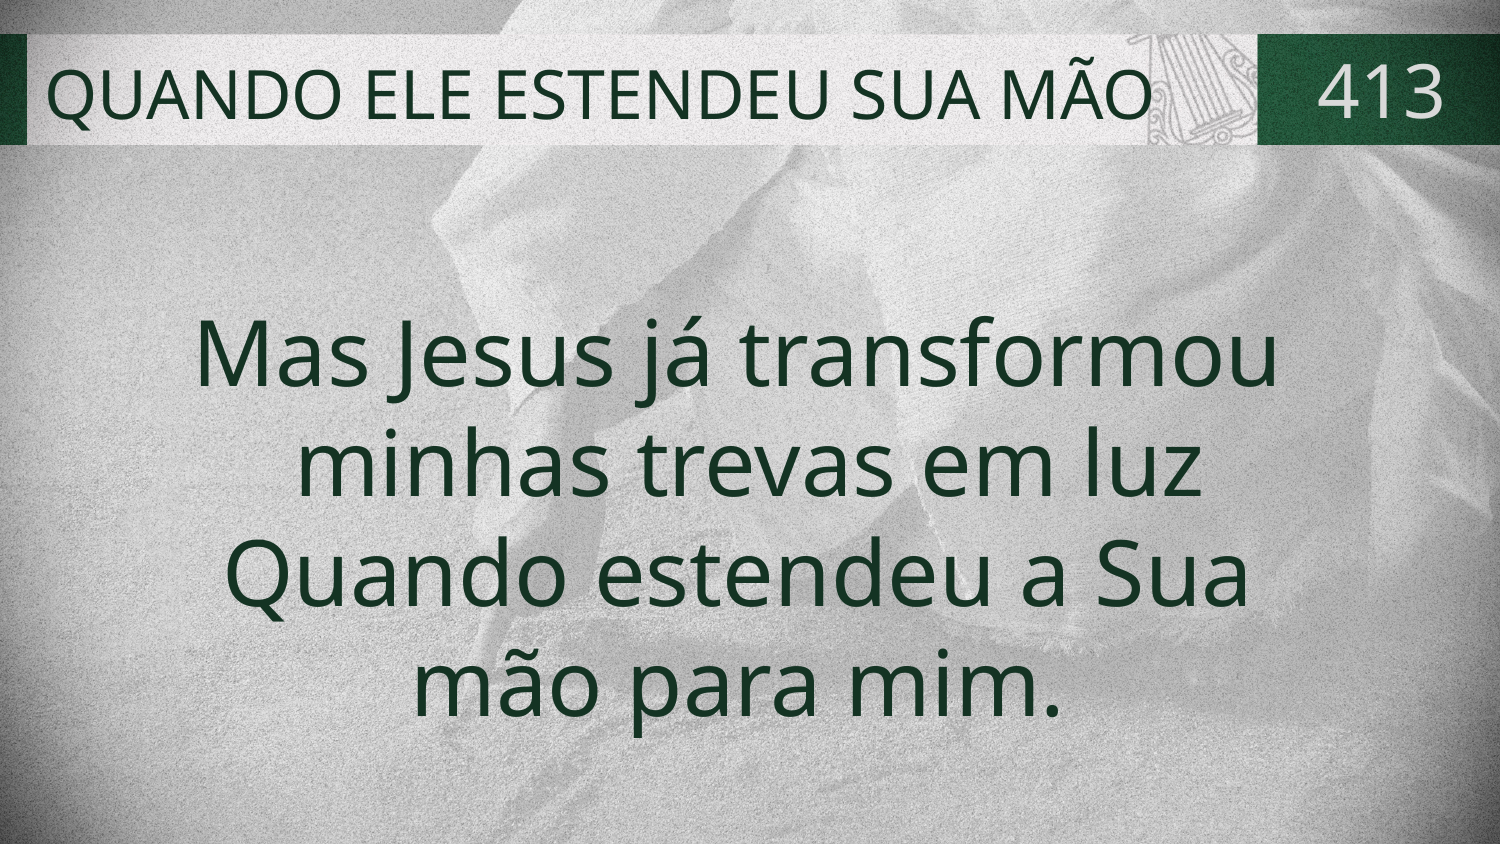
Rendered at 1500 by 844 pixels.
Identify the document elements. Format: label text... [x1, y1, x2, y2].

picture [0, 0, 1500, 185]
list Mas Jesus já transformou minhas trevas em luz Quando estendeu a Sua mão para mim. [0, 185, 1500, 844]
title QUANDO ELE ESTENDEU SUA MÃO [29, 33, 1258, 151]
list 413 [1281, 36, 1483, 143]
